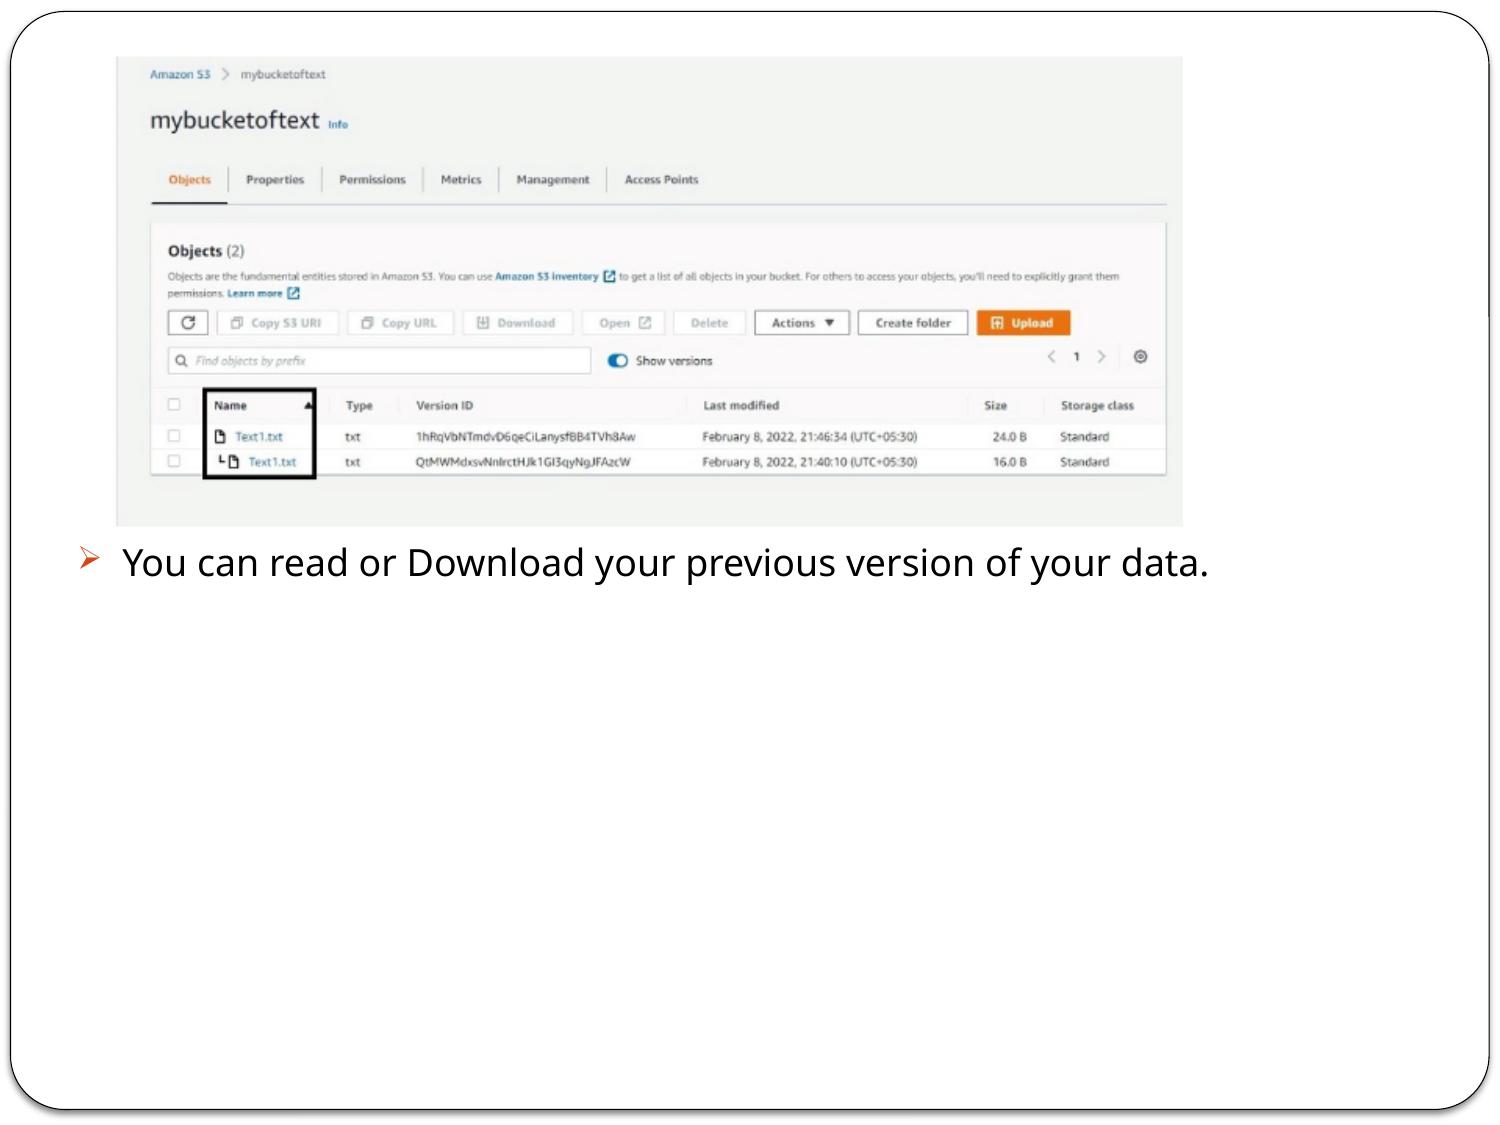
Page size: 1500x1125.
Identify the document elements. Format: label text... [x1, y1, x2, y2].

list You can read or Download your previous version of your data. [62, 75, 1463, 825]
picture [112, 49, 1184, 534]
